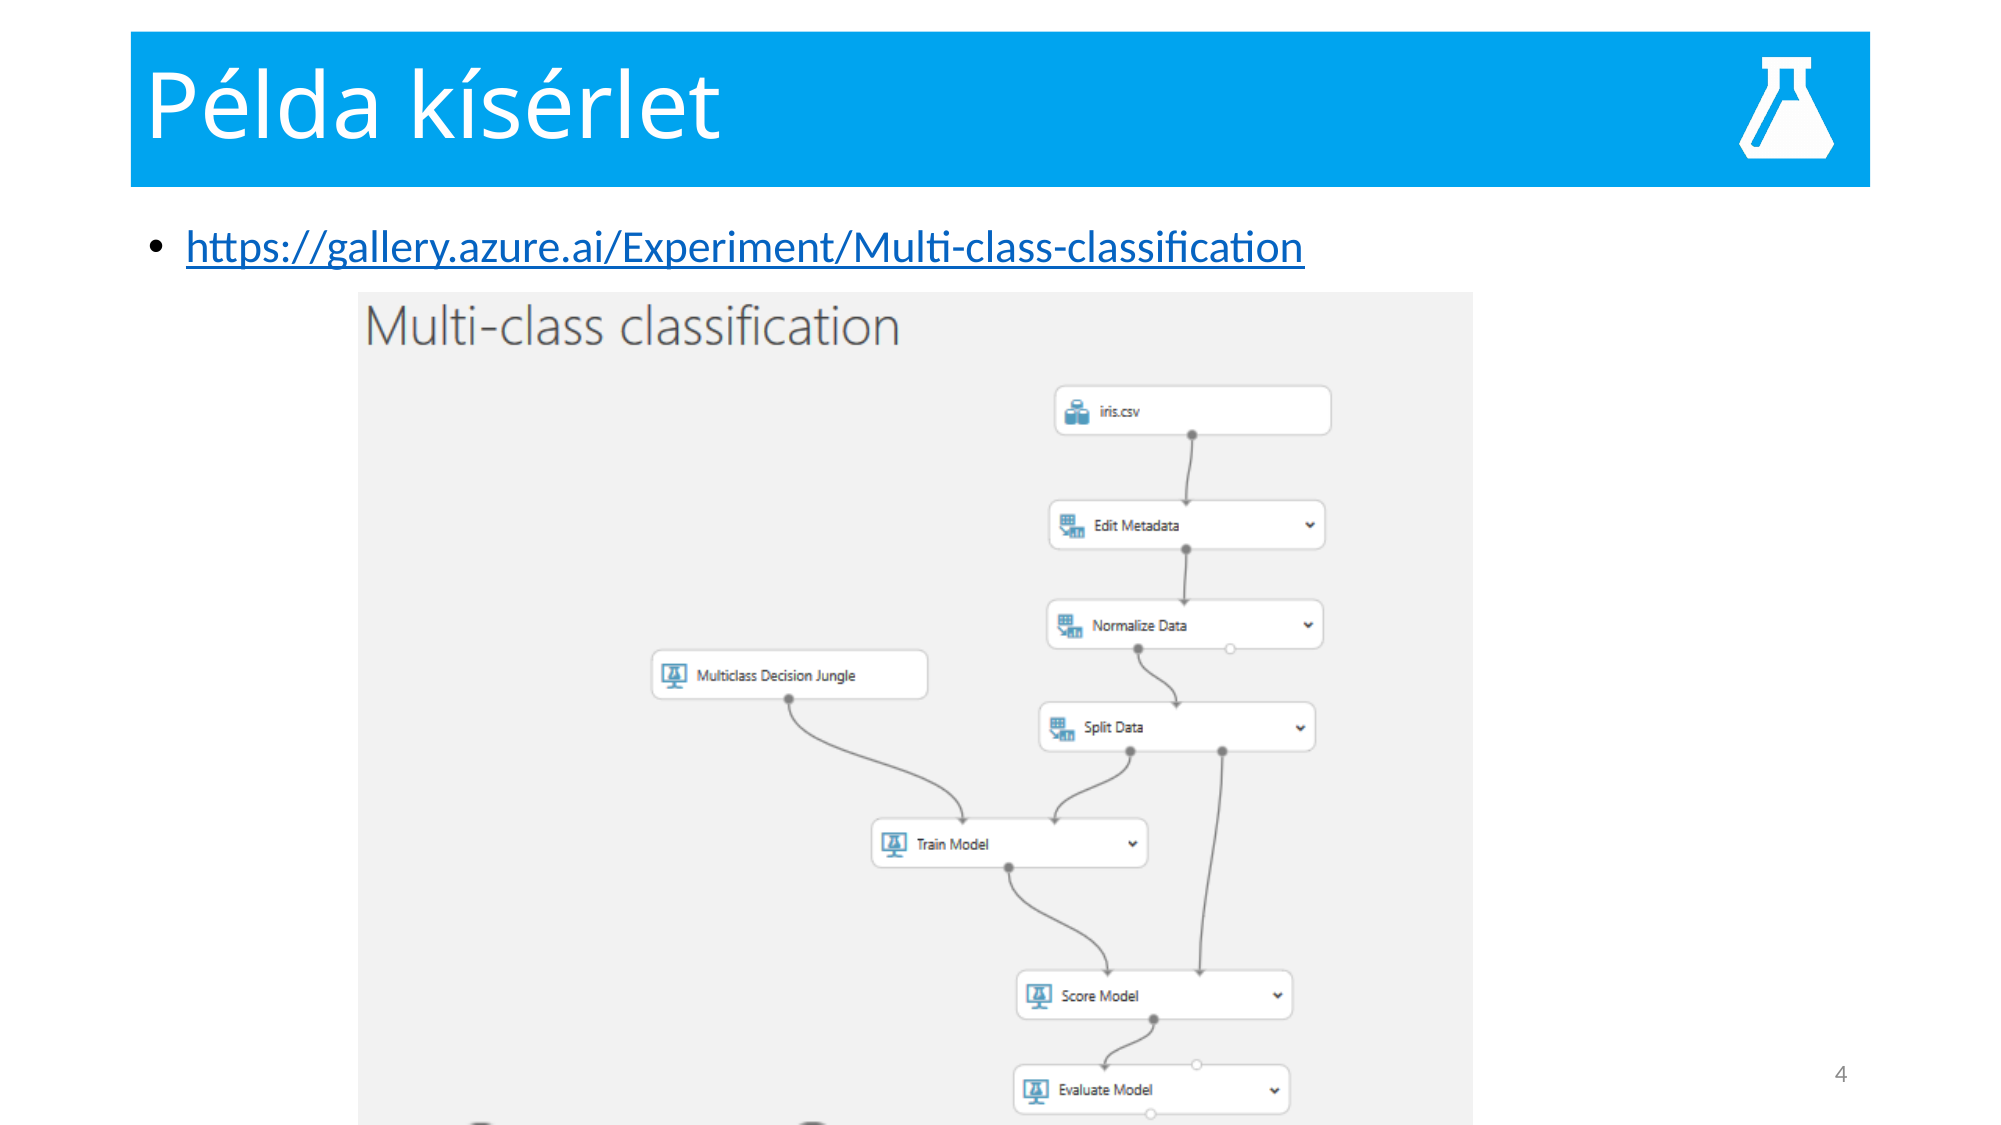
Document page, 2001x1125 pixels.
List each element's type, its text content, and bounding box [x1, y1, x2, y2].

title Példa kísérlet [129, 31, 1701, 187]
picture [1740, 58, 1833, 158]
slide_number 4 [1473, 1042, 1863, 1103]
picture [358, 292, 1473, 1125]
list https://gallery.azure.ai/Experiment/Multi-class-classification [133, 215, 1871, 993]
